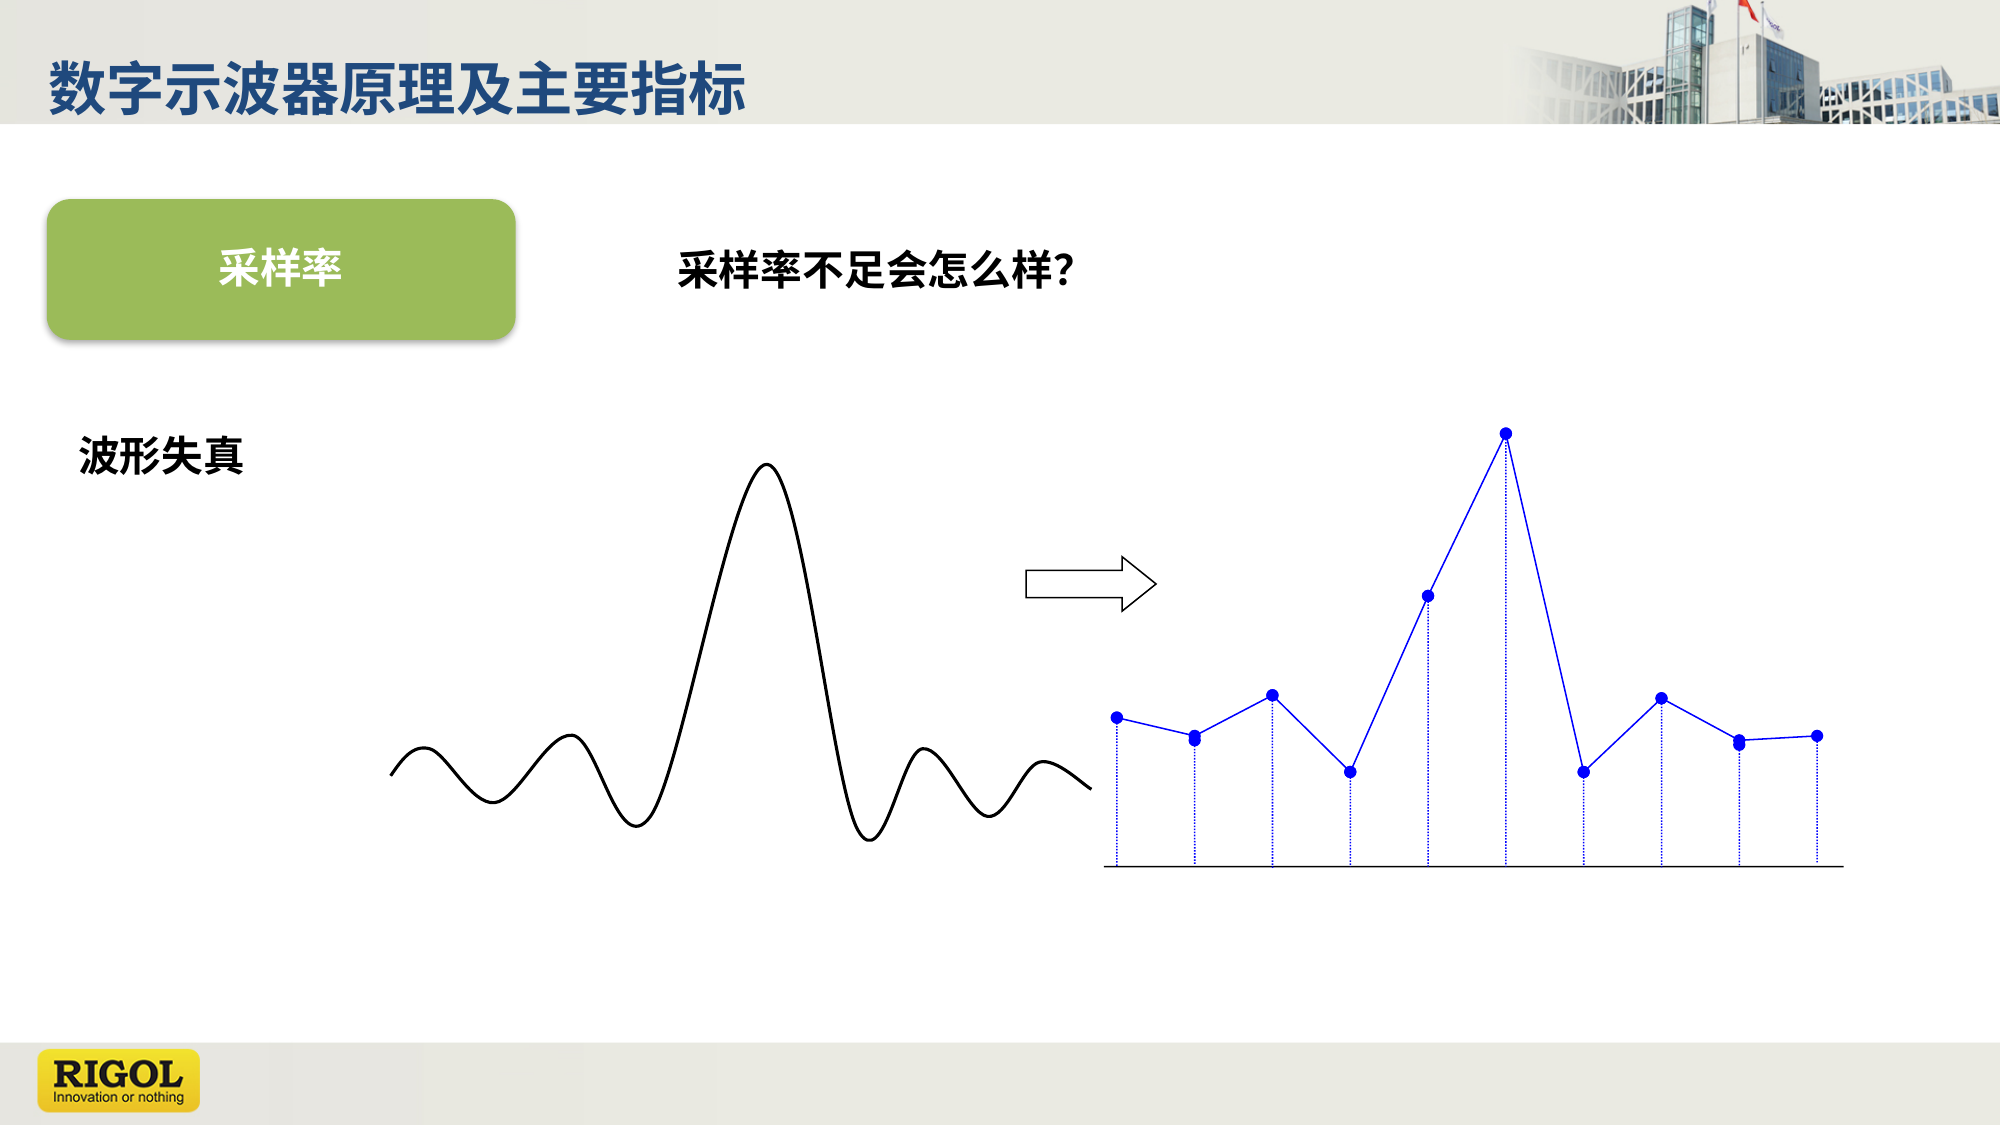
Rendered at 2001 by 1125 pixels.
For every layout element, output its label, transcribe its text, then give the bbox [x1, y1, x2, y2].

text_box 采样率不足会怎么样？ [662, 210, 1579, 301]
picture [0, 0, 2000, 1125]
text_box 数字示波器原理及主要指标 [33, 37, 1784, 138]
text_box 波形失真 [63, 421, 261, 487]
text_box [390, 433, 1844, 878]
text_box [46, 198, 516, 341]
